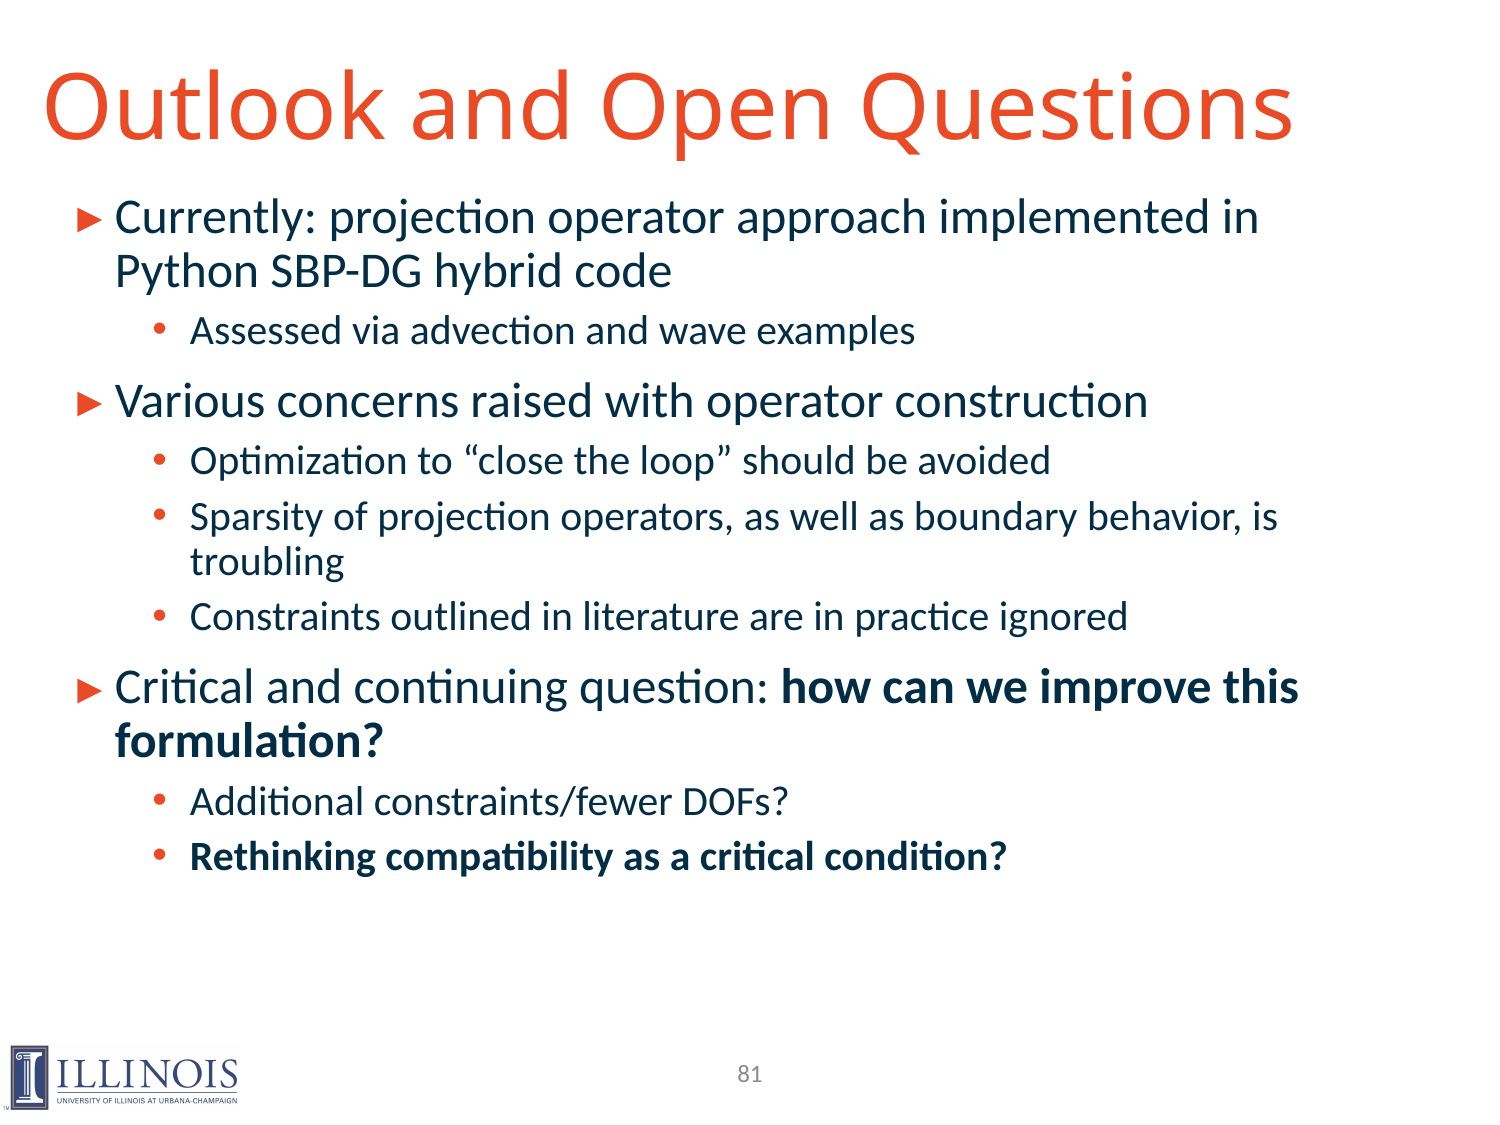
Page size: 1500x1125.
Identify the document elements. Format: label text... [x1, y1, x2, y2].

picture [0, 1042, 241, 1113]
slide_number 81 [718, 1042, 782, 1103]
text_box Currently: projection operator approach implemented in Python SBP-DG hybrid code Assessed via advection and wave examples Various concerns raised with operator construction Optimization to “close the loop” should be avoided Sparsity of projection operators, as well as boundary behavior, is troubling Constraints outlined in literature are in practice ignored Critical and continuing question: how can we improve this formulation? Additional constraints/fewer DOFs? Rethinking compatibility as a critical condition? [62, 182, 1407, 1016]
title Outlook and Open Questions [26, 36, 1438, 183]
